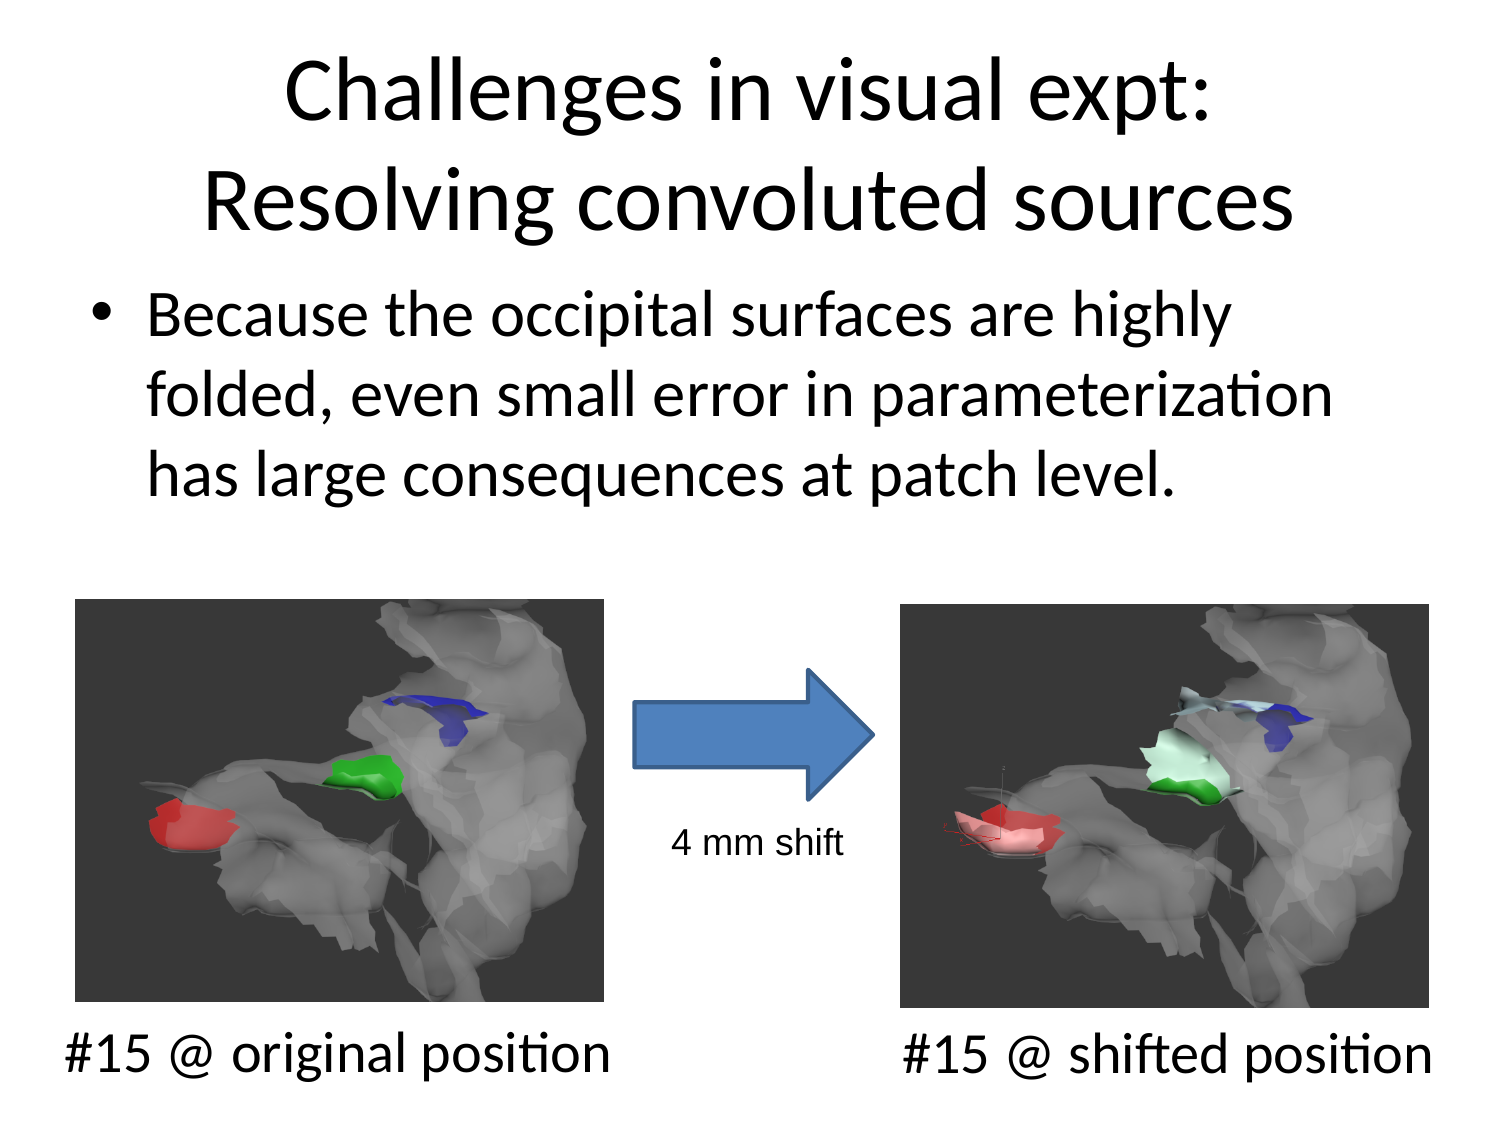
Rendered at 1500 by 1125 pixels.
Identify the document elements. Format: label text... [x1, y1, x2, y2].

picture [74, 599, 604, 1003]
text_box 4 mm shift [624, 810, 890, 871]
text_box [632, 667, 876, 802]
list Because the occipital surfaces are highly folded, even small error in parameterization has large consequences at patch level. [75, 262, 1425, 1005]
text_box #15 @ original position [0, 1007, 688, 1089]
title Challenges in visual expt: Resolving convoluted sources [75, 45, 1425, 233]
text_box #15 @ shifted position [812, 1007, 1500, 1089]
picture [899, 604, 1429, 1008]
